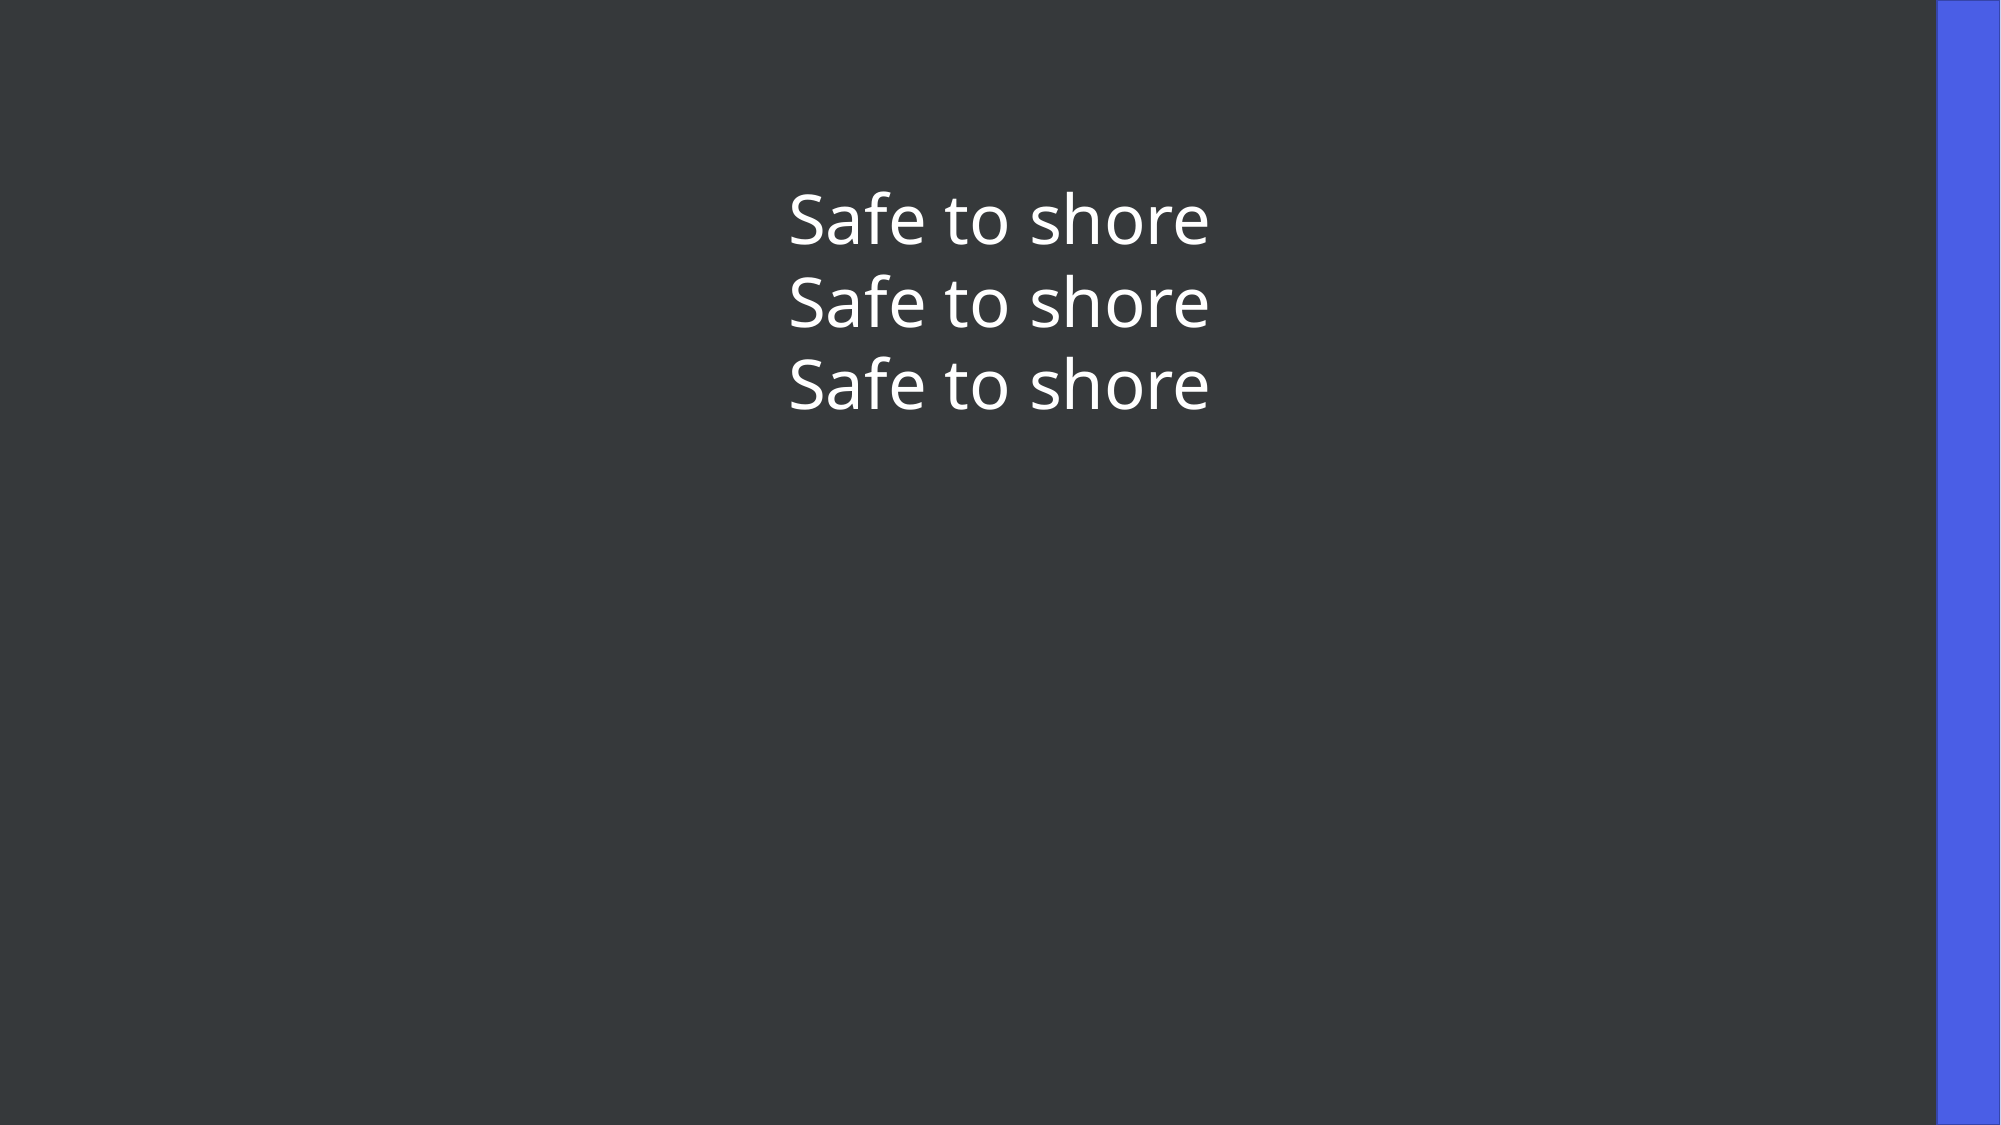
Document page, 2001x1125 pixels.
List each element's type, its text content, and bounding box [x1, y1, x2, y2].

text_box Safe to shore Safe to shore Safe to shore [99, 168, 1900, 514]
